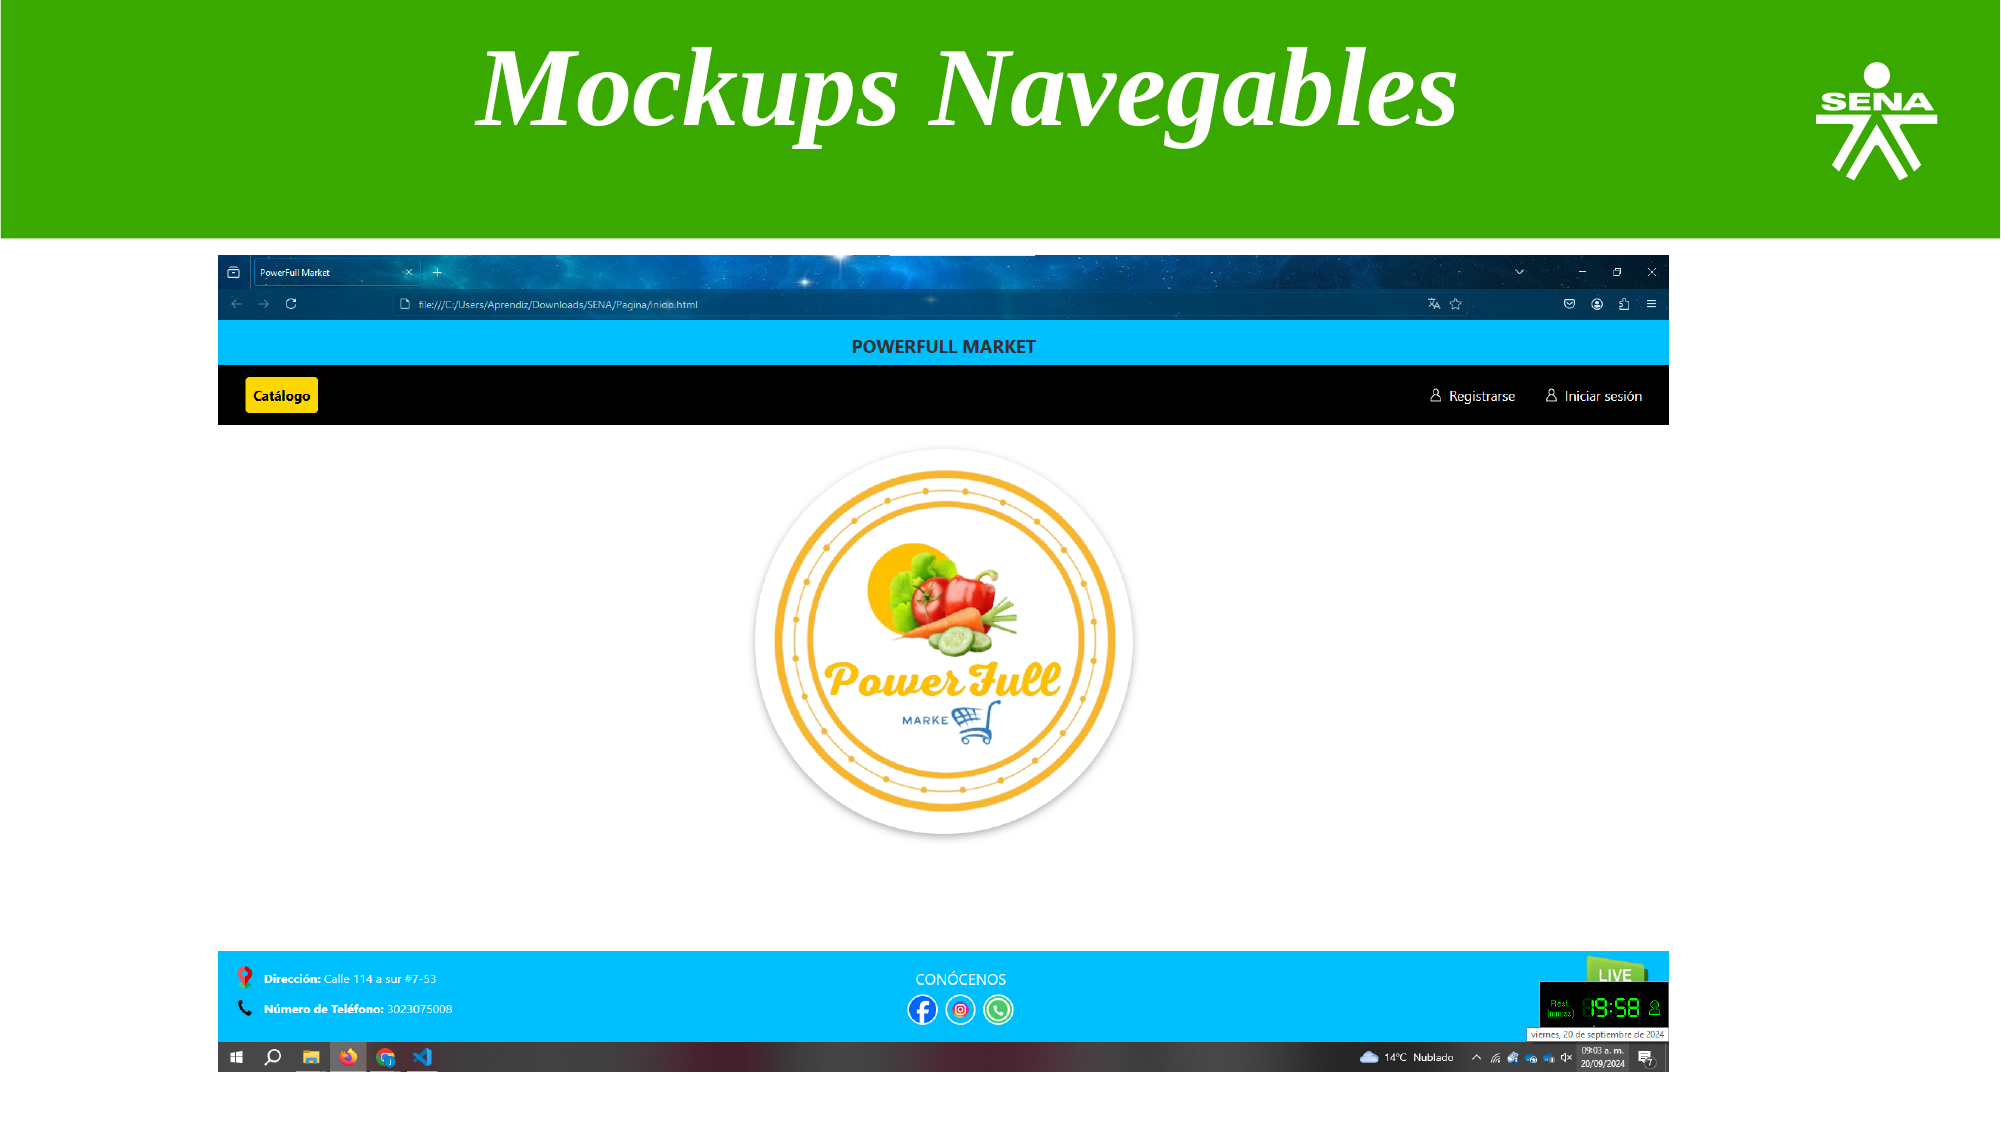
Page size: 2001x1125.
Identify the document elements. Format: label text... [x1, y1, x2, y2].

title Mockups Navegables [105, 0, 1831, 198]
picture [0, 0, 2001, 1125]
